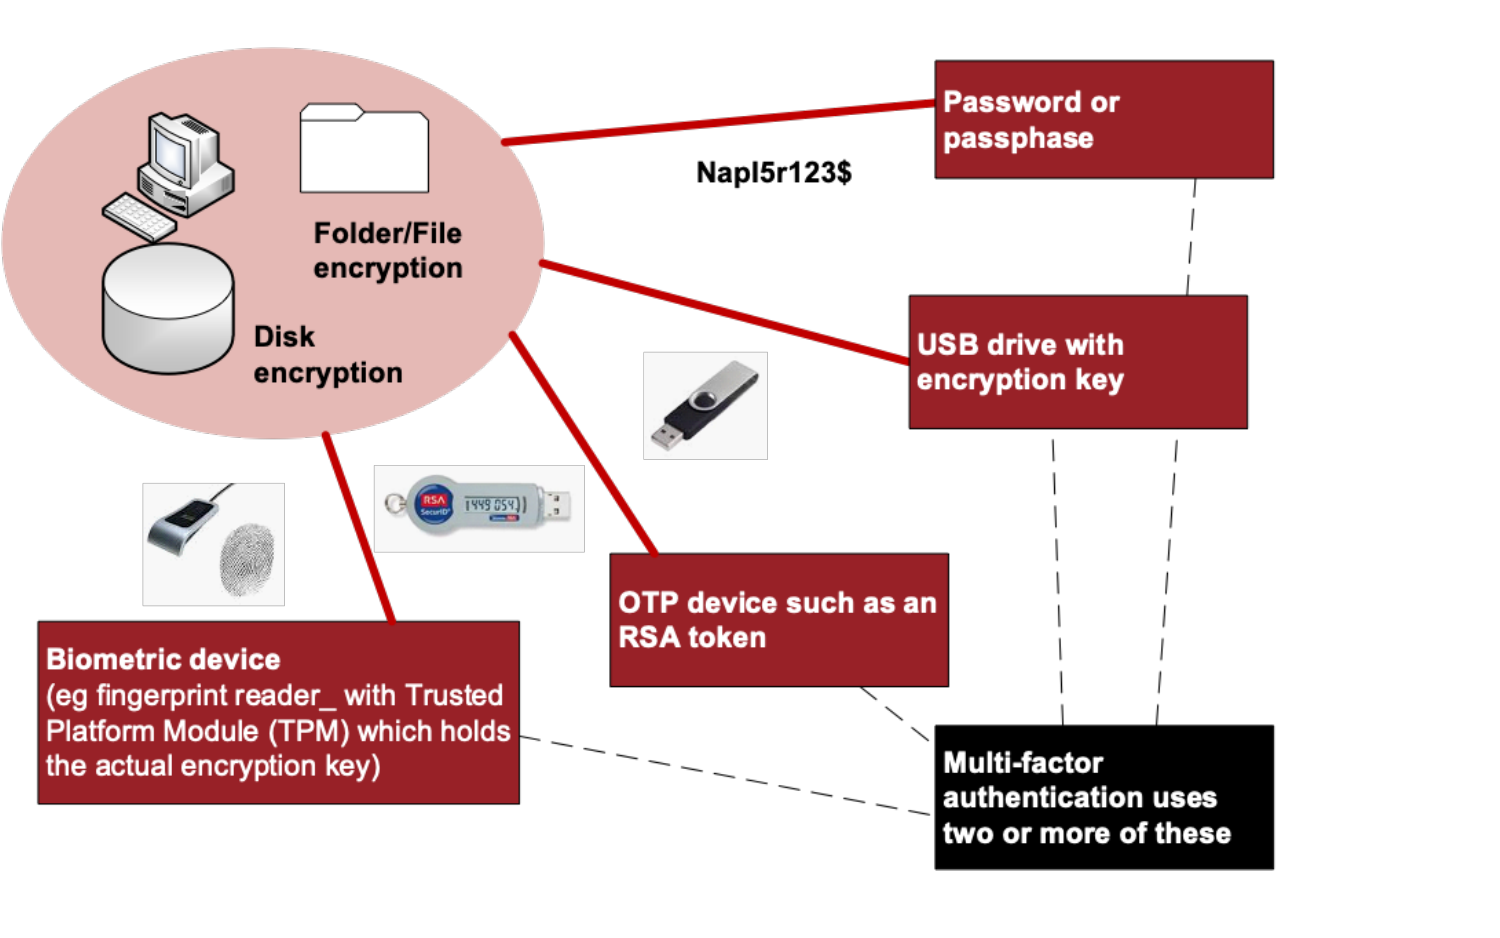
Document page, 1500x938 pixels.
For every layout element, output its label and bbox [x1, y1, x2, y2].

picture [0, 46, 1277, 872]
